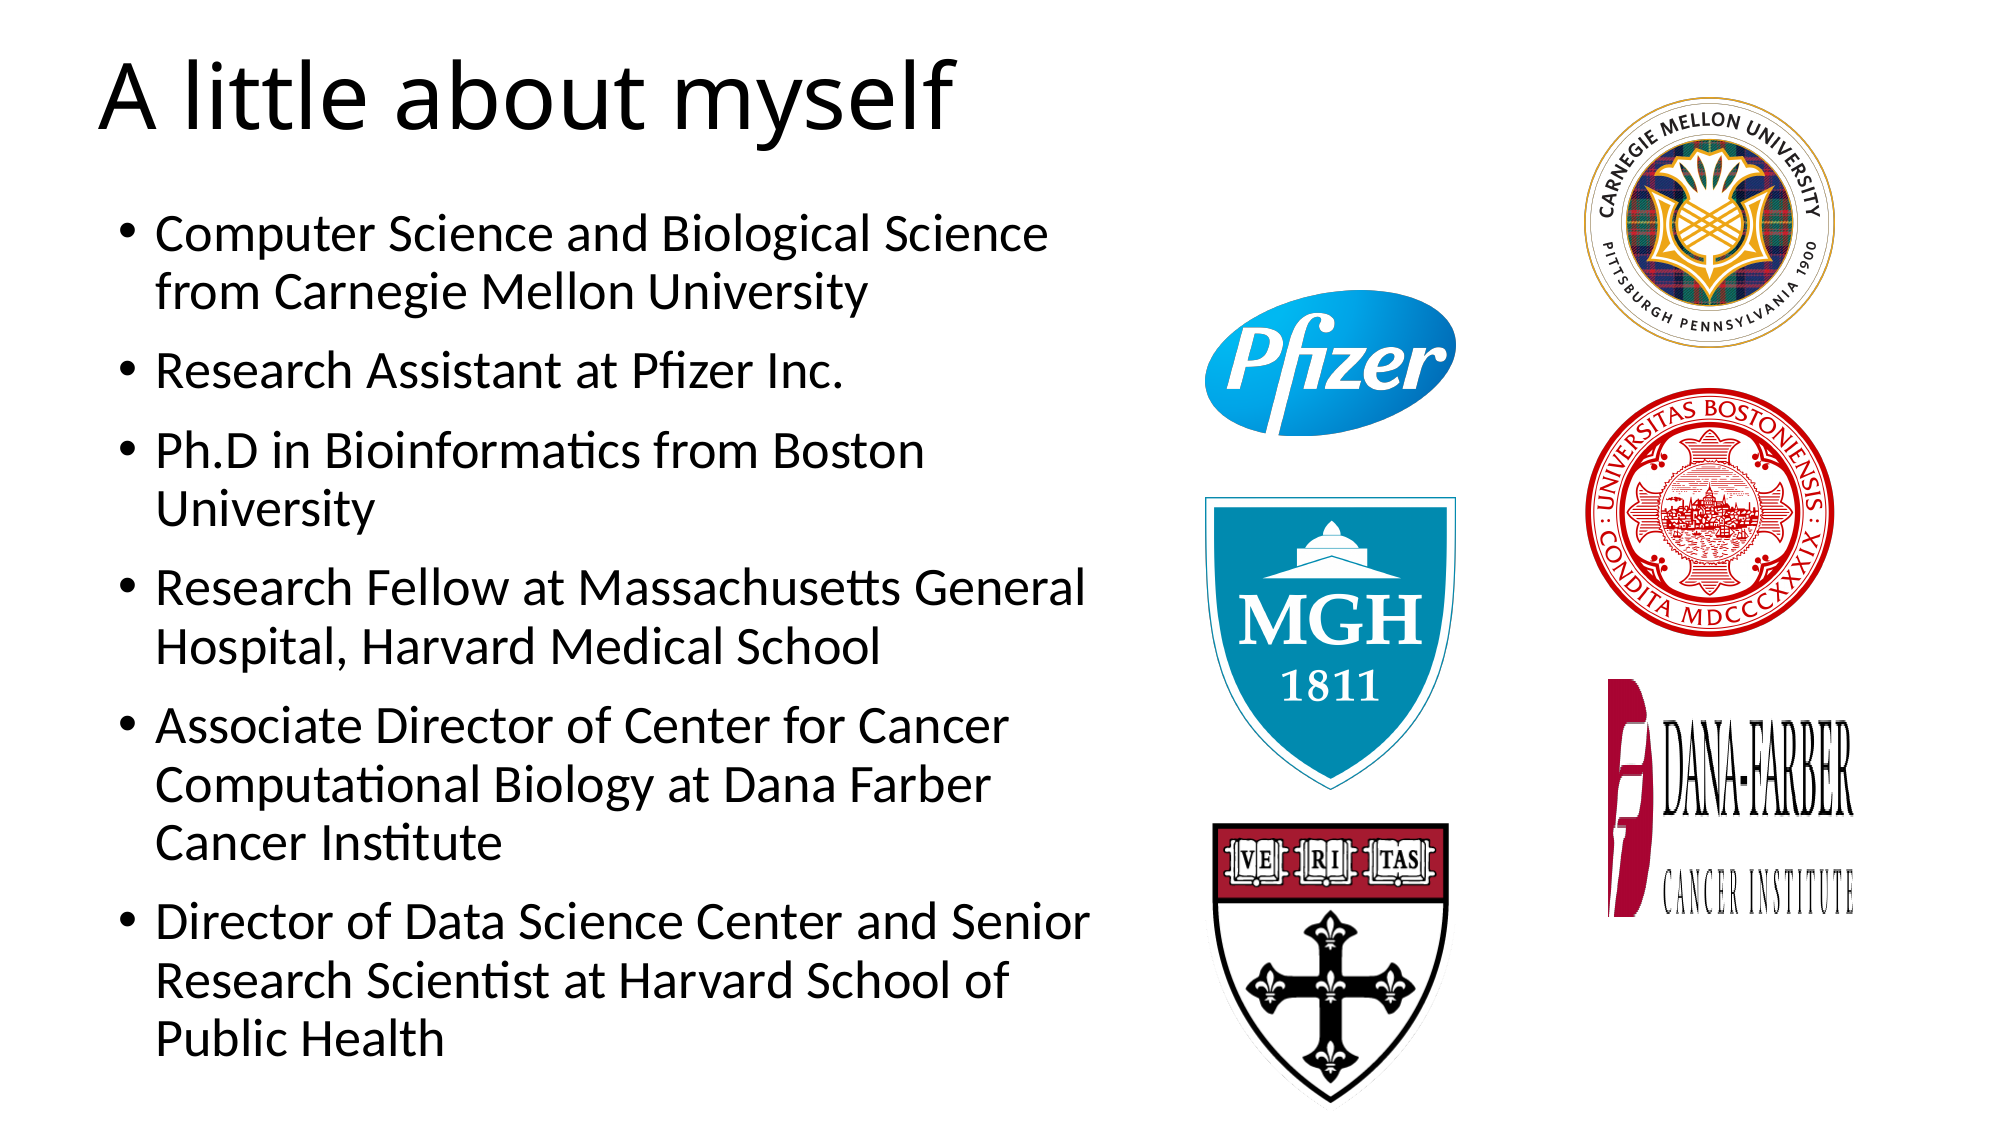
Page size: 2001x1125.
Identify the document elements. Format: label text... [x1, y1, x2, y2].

picture [1325, 290, 1456, 436]
picture [1326, 348, 1366, 388]
picture [1584, 387, 1835, 639]
list Computer Science and Biological Science from Carnegie Mellon University Research Assistant at Pfizer Inc. Ph.D in Bioinformatics from Boston University Research Fellow at Massachusetts General Hospital, Harvard Medical School Associate Director of Center for Cancer Computational Biology at Dana Farber Cancer Institute Director of Data Science Center and Senior Research Scientist at Harvard School of Public Health [103, 196, 1153, 1102]
picture [1205, 815, 1456, 1111]
picture [1205, 499, 1456, 790]
picture [1228, 328, 1282, 388]
title A little about myself [83, 42, 1805, 157]
picture [1205, 313, 1334, 436]
picture [1205, 290, 1340, 371]
picture [1584, 97, 1835, 348]
picture [1608, 679, 1859, 917]
